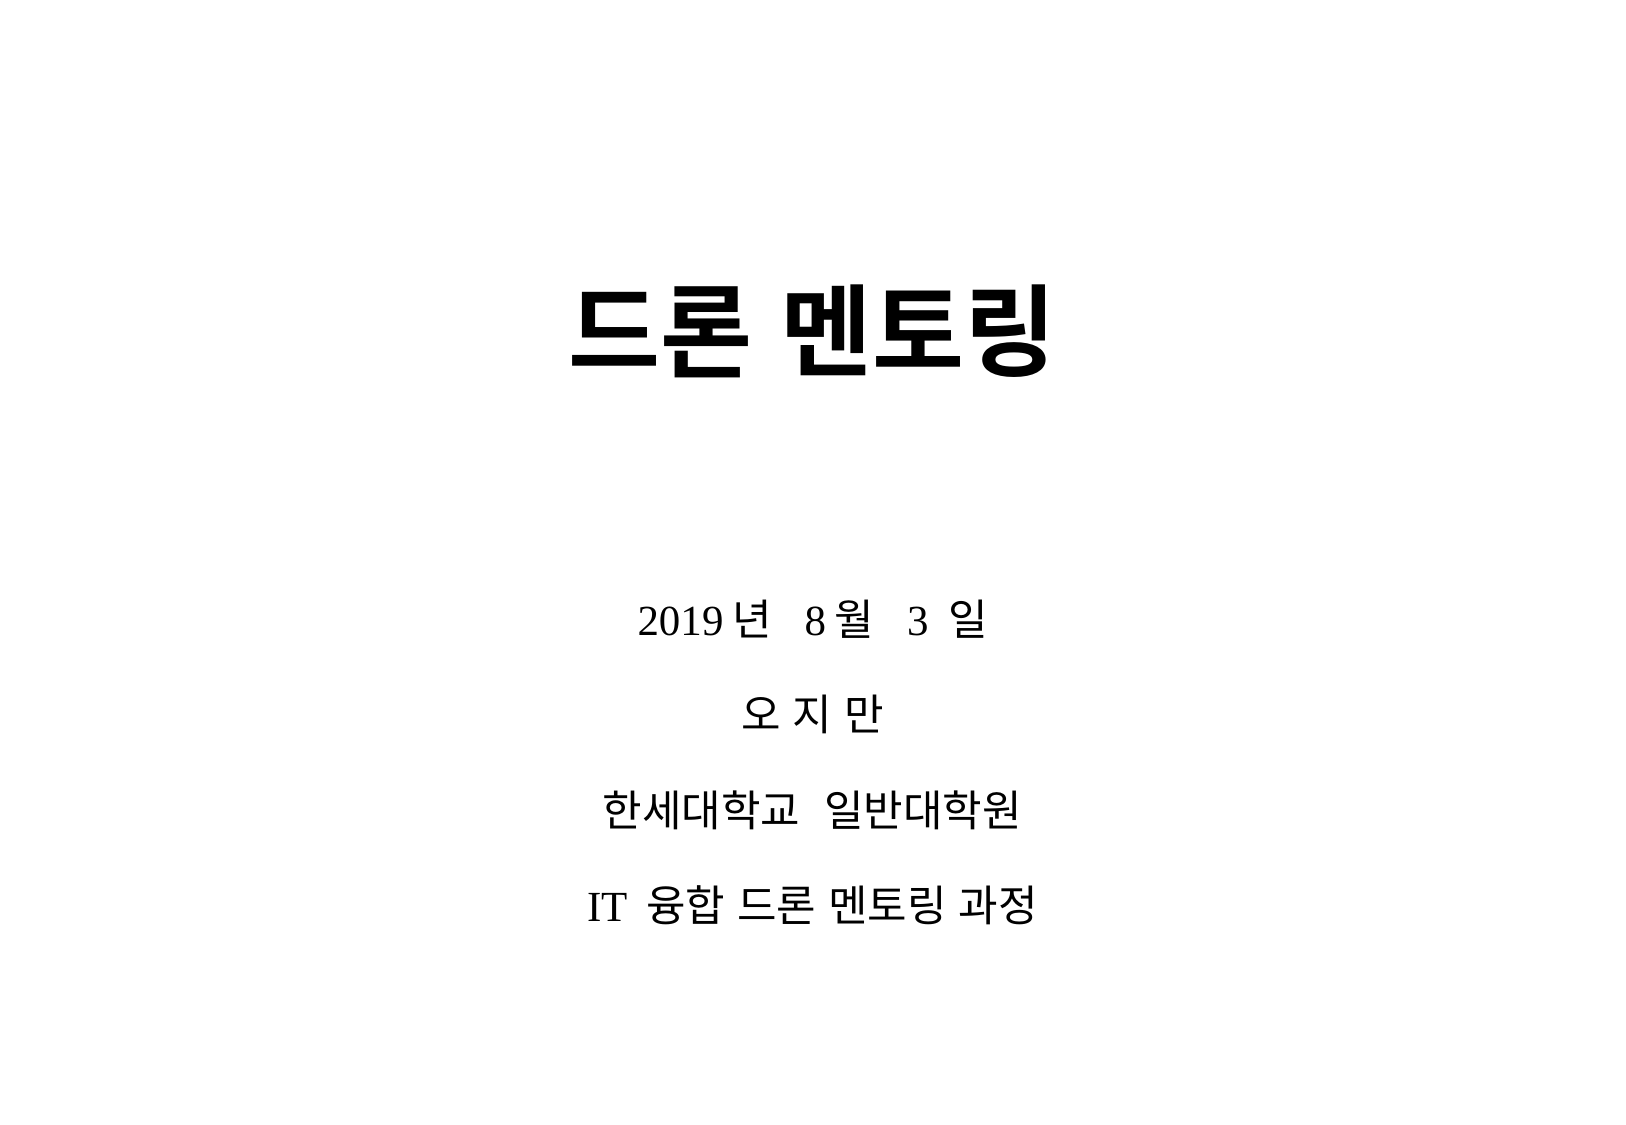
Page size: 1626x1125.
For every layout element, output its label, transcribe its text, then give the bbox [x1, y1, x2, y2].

subtitle 2019년 8월 3 일 오 지 만 한세대학교 일반대학원 IT 융합 드론 멘토링 과정 [203, 559, 1422, 938]
title 드론 멘토링 [121, 184, 1504, 489]
